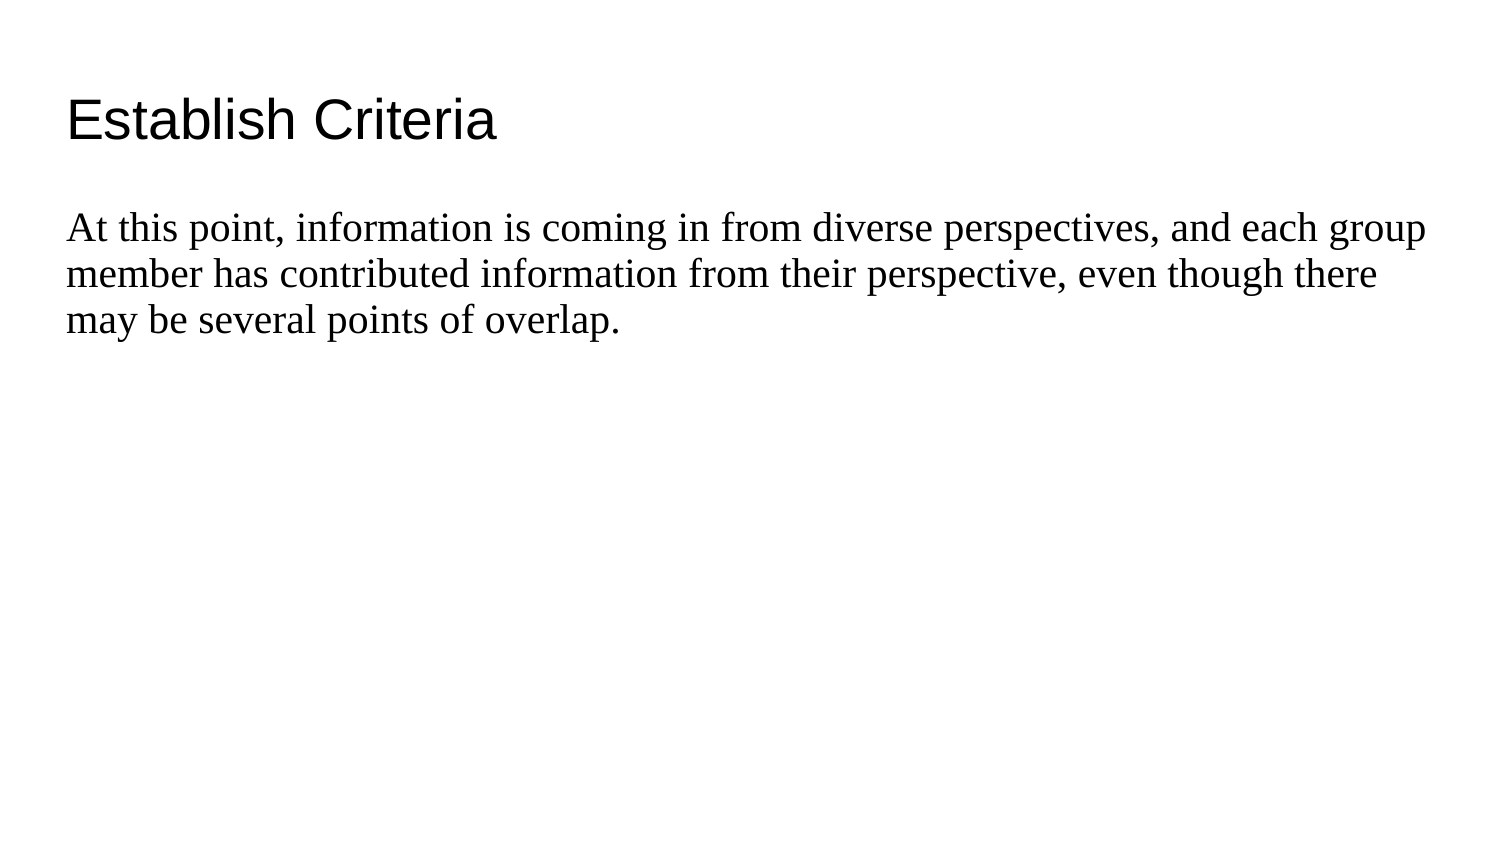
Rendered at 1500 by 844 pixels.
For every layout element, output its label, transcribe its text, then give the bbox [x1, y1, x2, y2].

title Establish Criteria [51, 72, 1449, 167]
list At this point, information is coming in from diverse perspectives, and each group member has contributed information from their perspective, even though there may be several points of overlap. [51, 189, 1449, 750]
